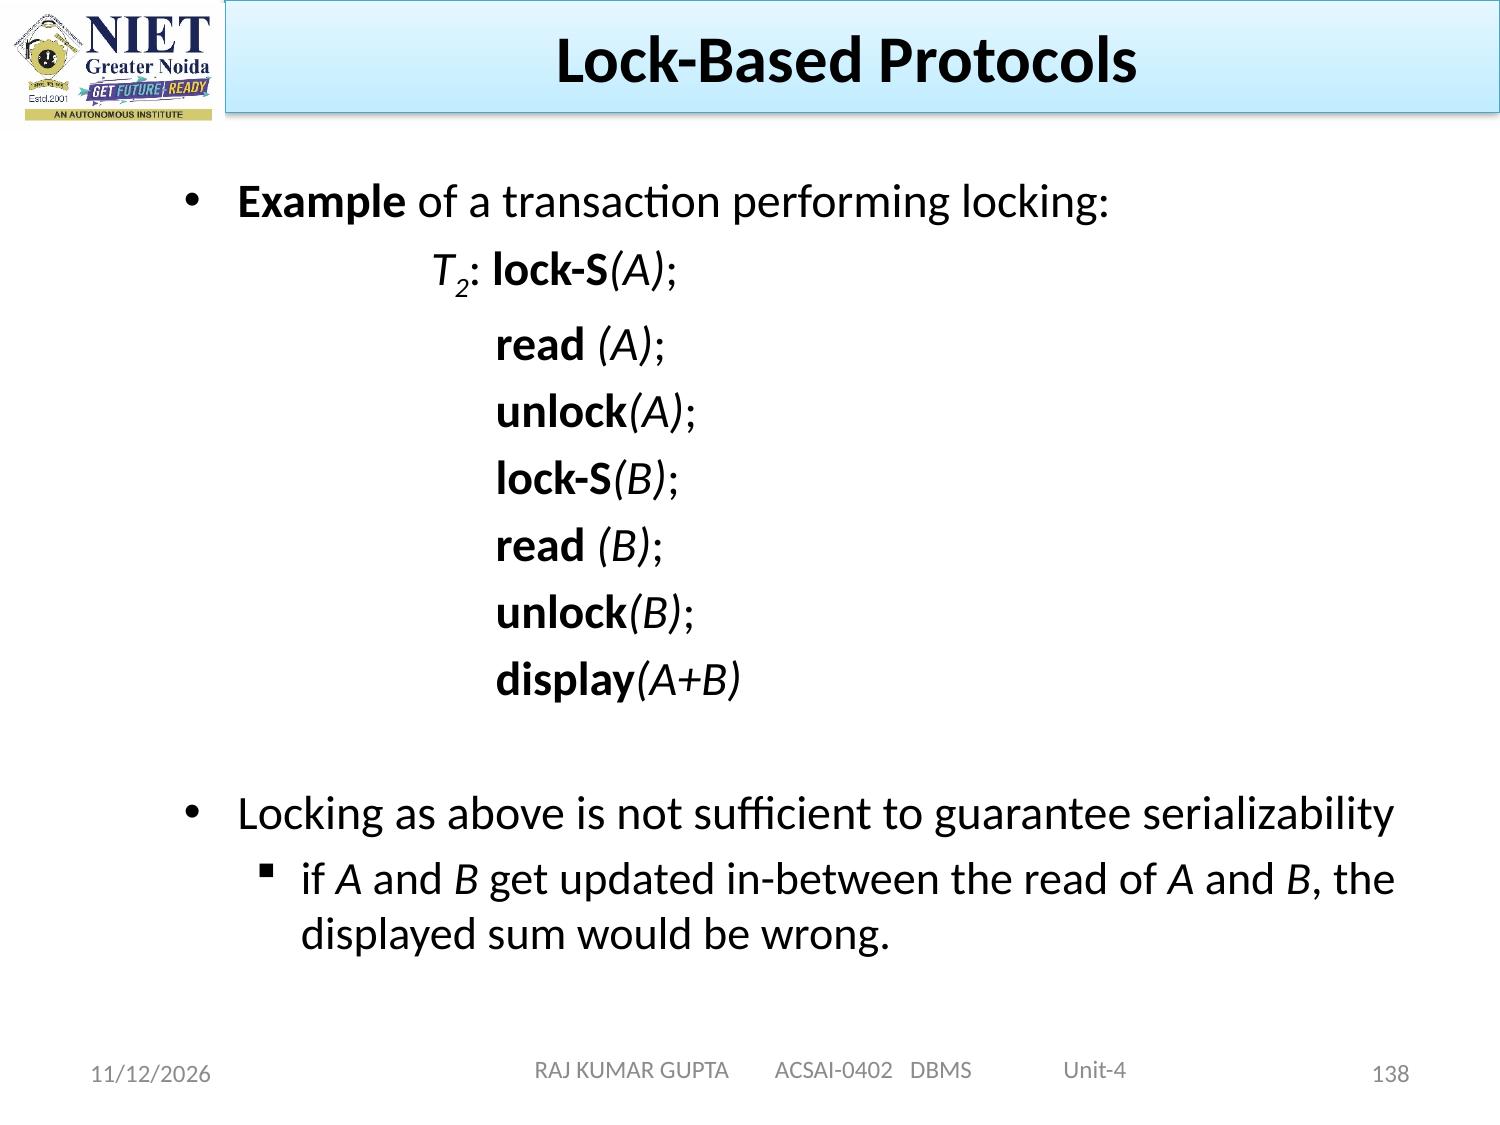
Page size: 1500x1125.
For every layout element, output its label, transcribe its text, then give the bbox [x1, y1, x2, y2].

text_box Lock-Based Protocols [224, 0, 1500, 113]
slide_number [75, 1042, 425, 1103]
slide_number 138 [1150, 1042, 1425, 1103]
picture [0, 2, 226, 131]
text_box Example of a transaction performing locking: T2: lock-S(A); read (A); unlock(A); lock-S(B); read (B); unlock(B); display(A+B) Locking as above is not sufficient to guarantee serializability if A and B get updated in-between the read of A and B, the displayed sum would be wrong. [168, 162, 1466, 1002]
footer RAJ KUMAR GUPTA ACSAI-0402 DBMS Unit-4 [512, 1033, 1150, 1103]
